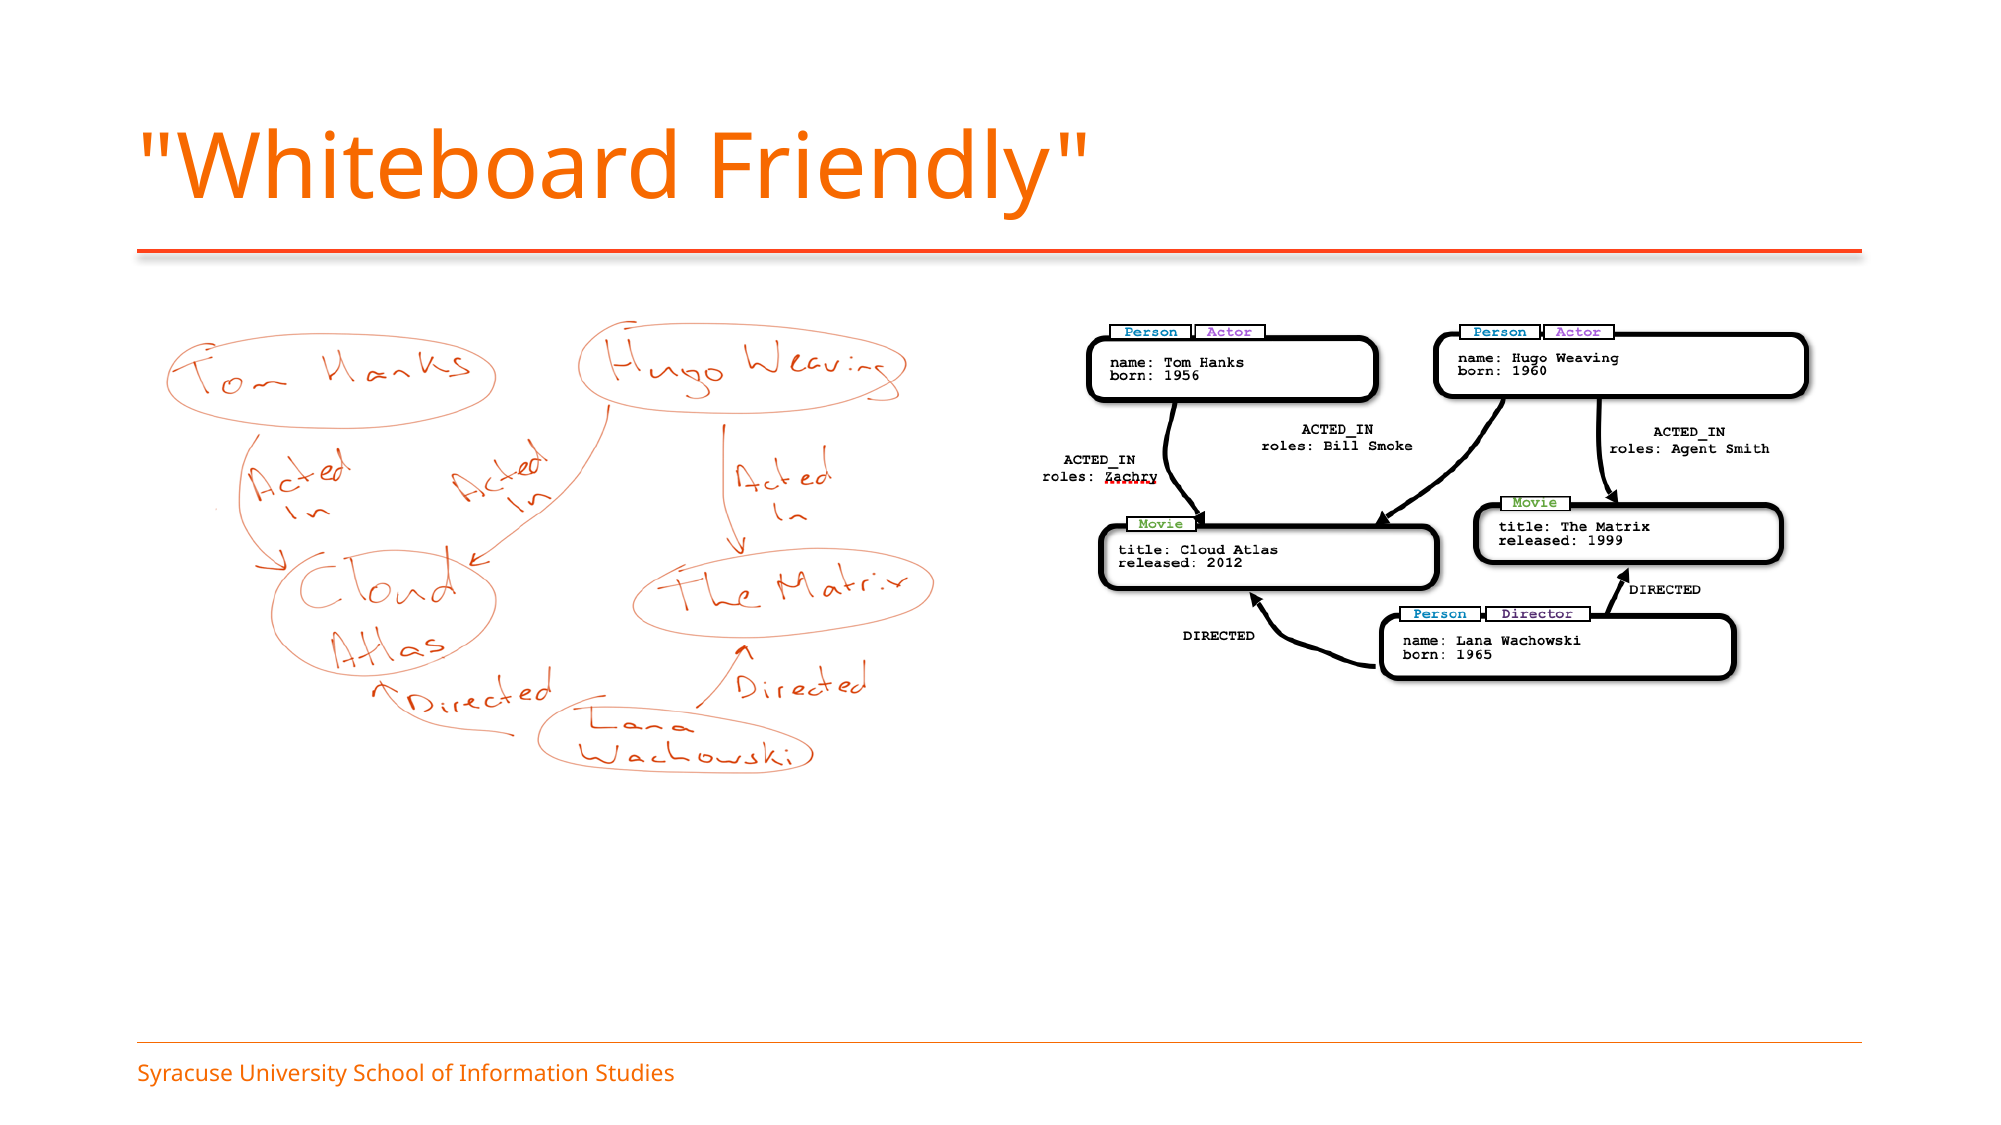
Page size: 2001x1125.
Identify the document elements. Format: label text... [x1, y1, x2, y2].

title "Whiteboard Friendly" [137, 59, 1863, 278]
picture [1020, 307, 1830, 701]
picture [152, 316, 949, 777]
